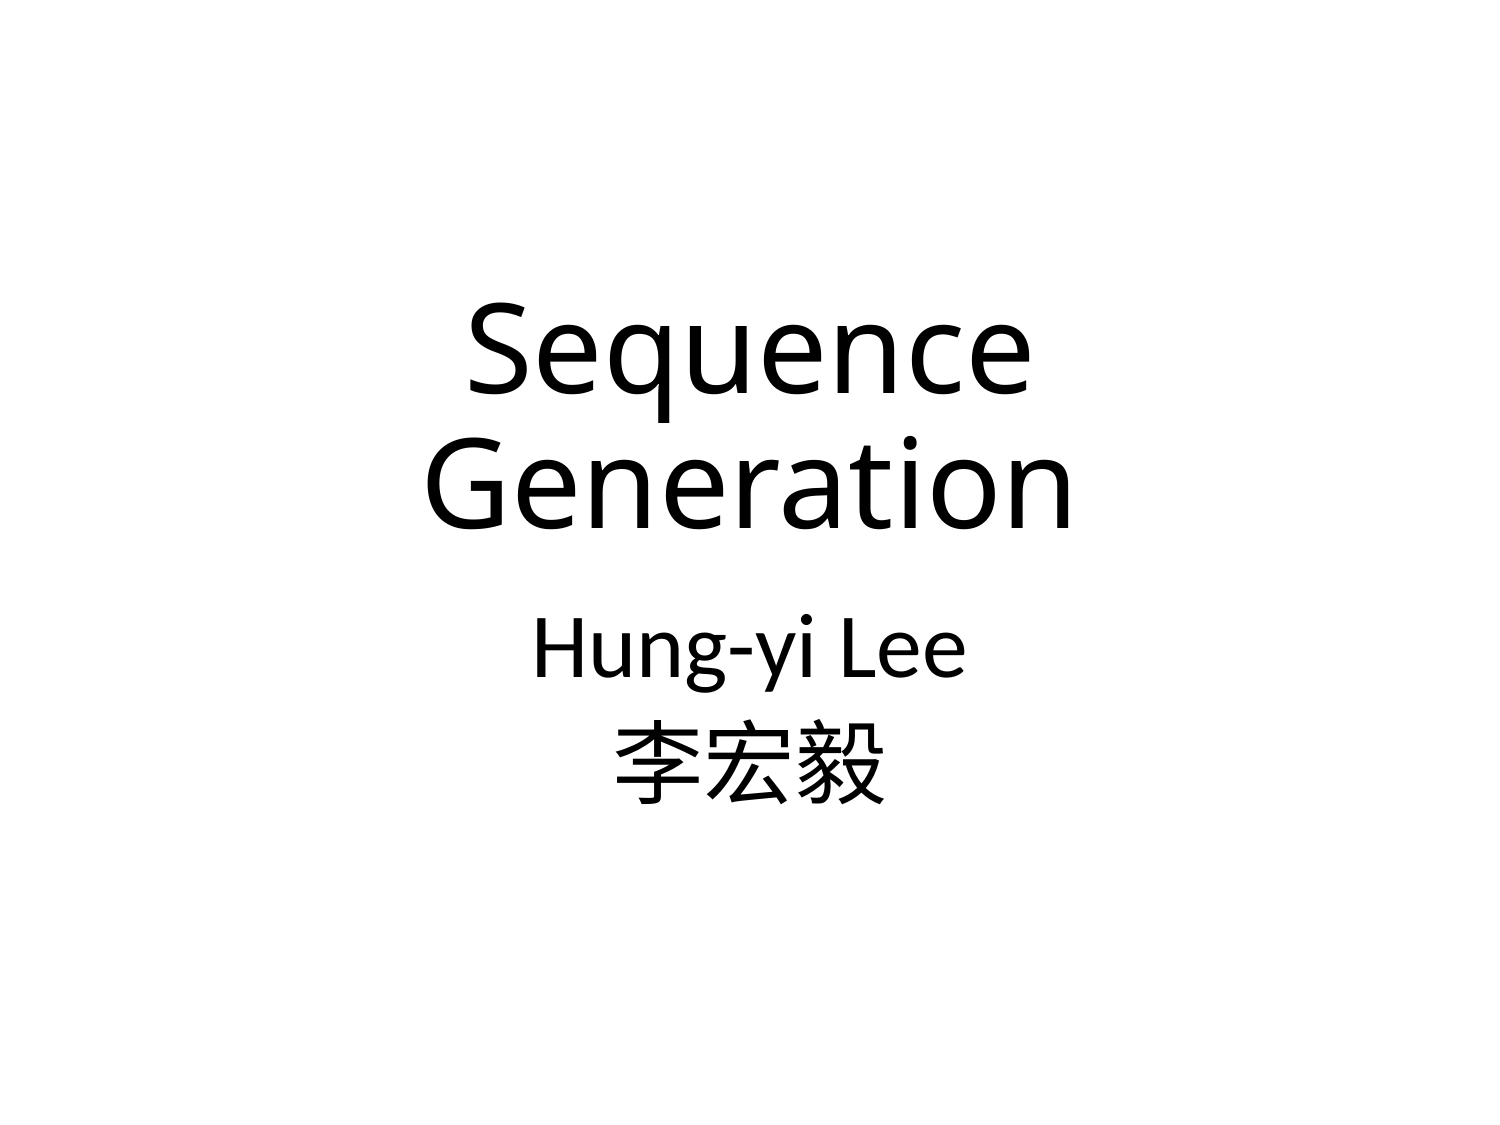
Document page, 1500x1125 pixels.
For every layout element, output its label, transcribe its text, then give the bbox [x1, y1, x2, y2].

subtitle Hung-yi Lee 李宏毅 [187, 590, 1313, 863]
title Sequence Generation [112, 171, 1388, 564]
